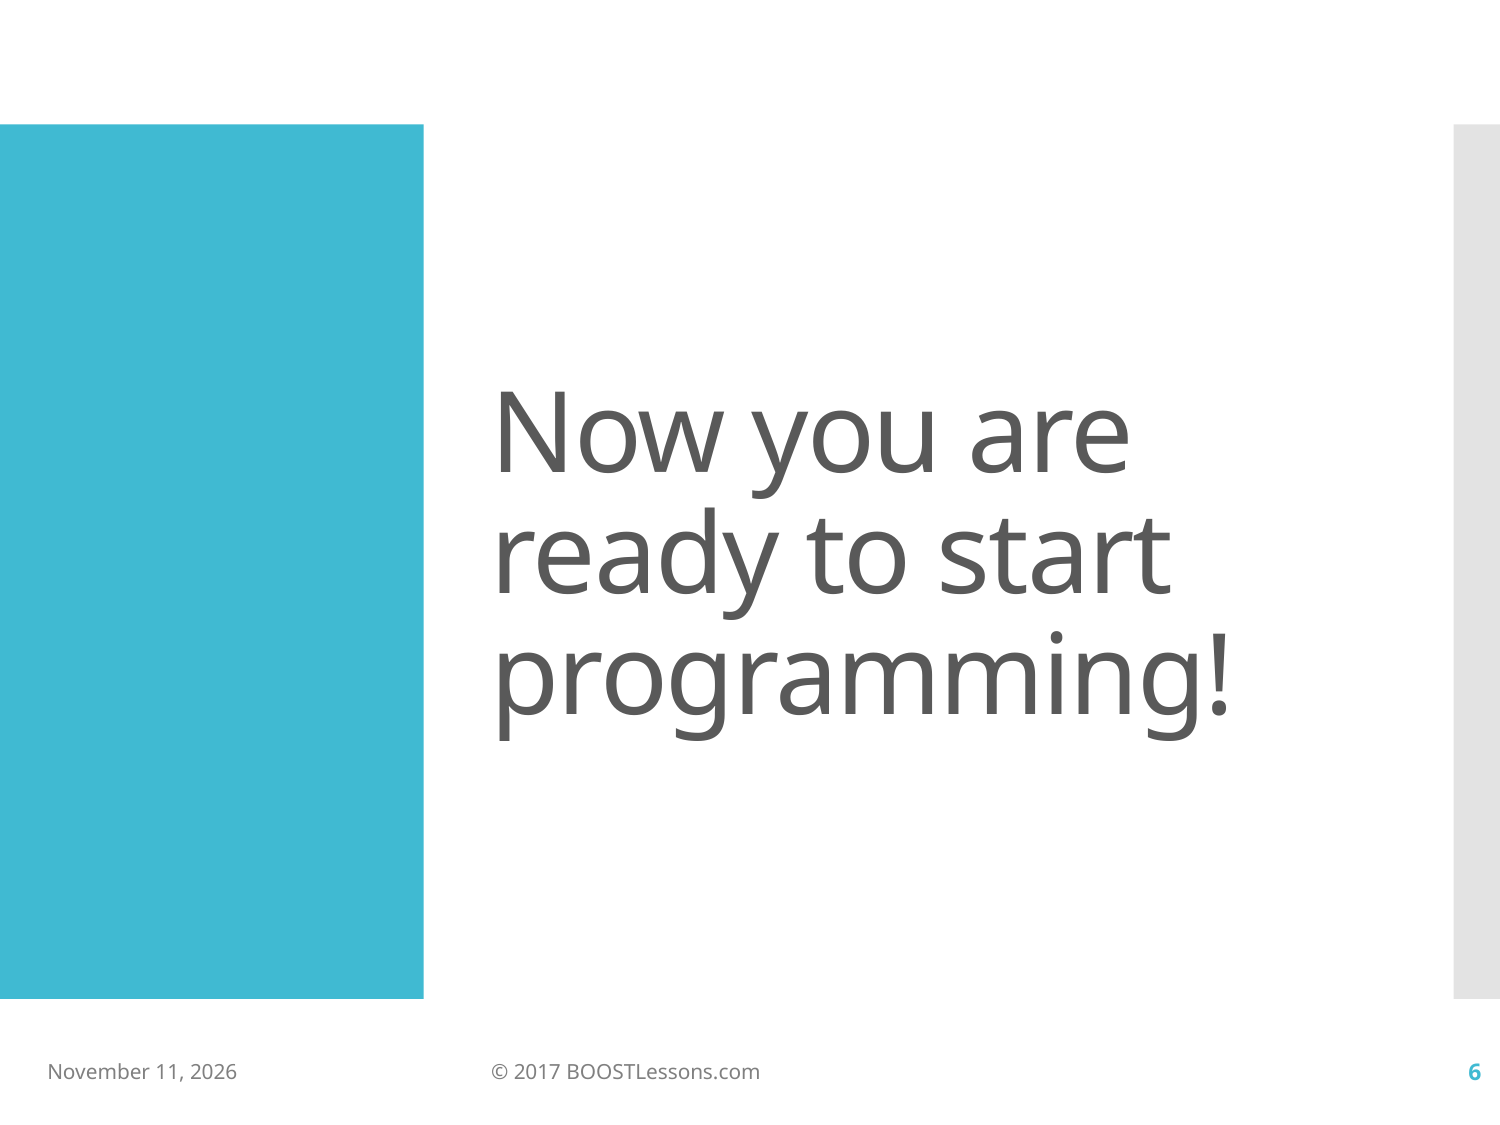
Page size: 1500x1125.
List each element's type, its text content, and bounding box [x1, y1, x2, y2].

slide_number 6 [1308, 1042, 1497, 1103]
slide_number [32, 1042, 370, 1103]
footer © 2017 BOOSTLessons.com [476, 1042, 1204, 1103]
title Now you are ready to start programming! [475, 213, 1376, 747]
